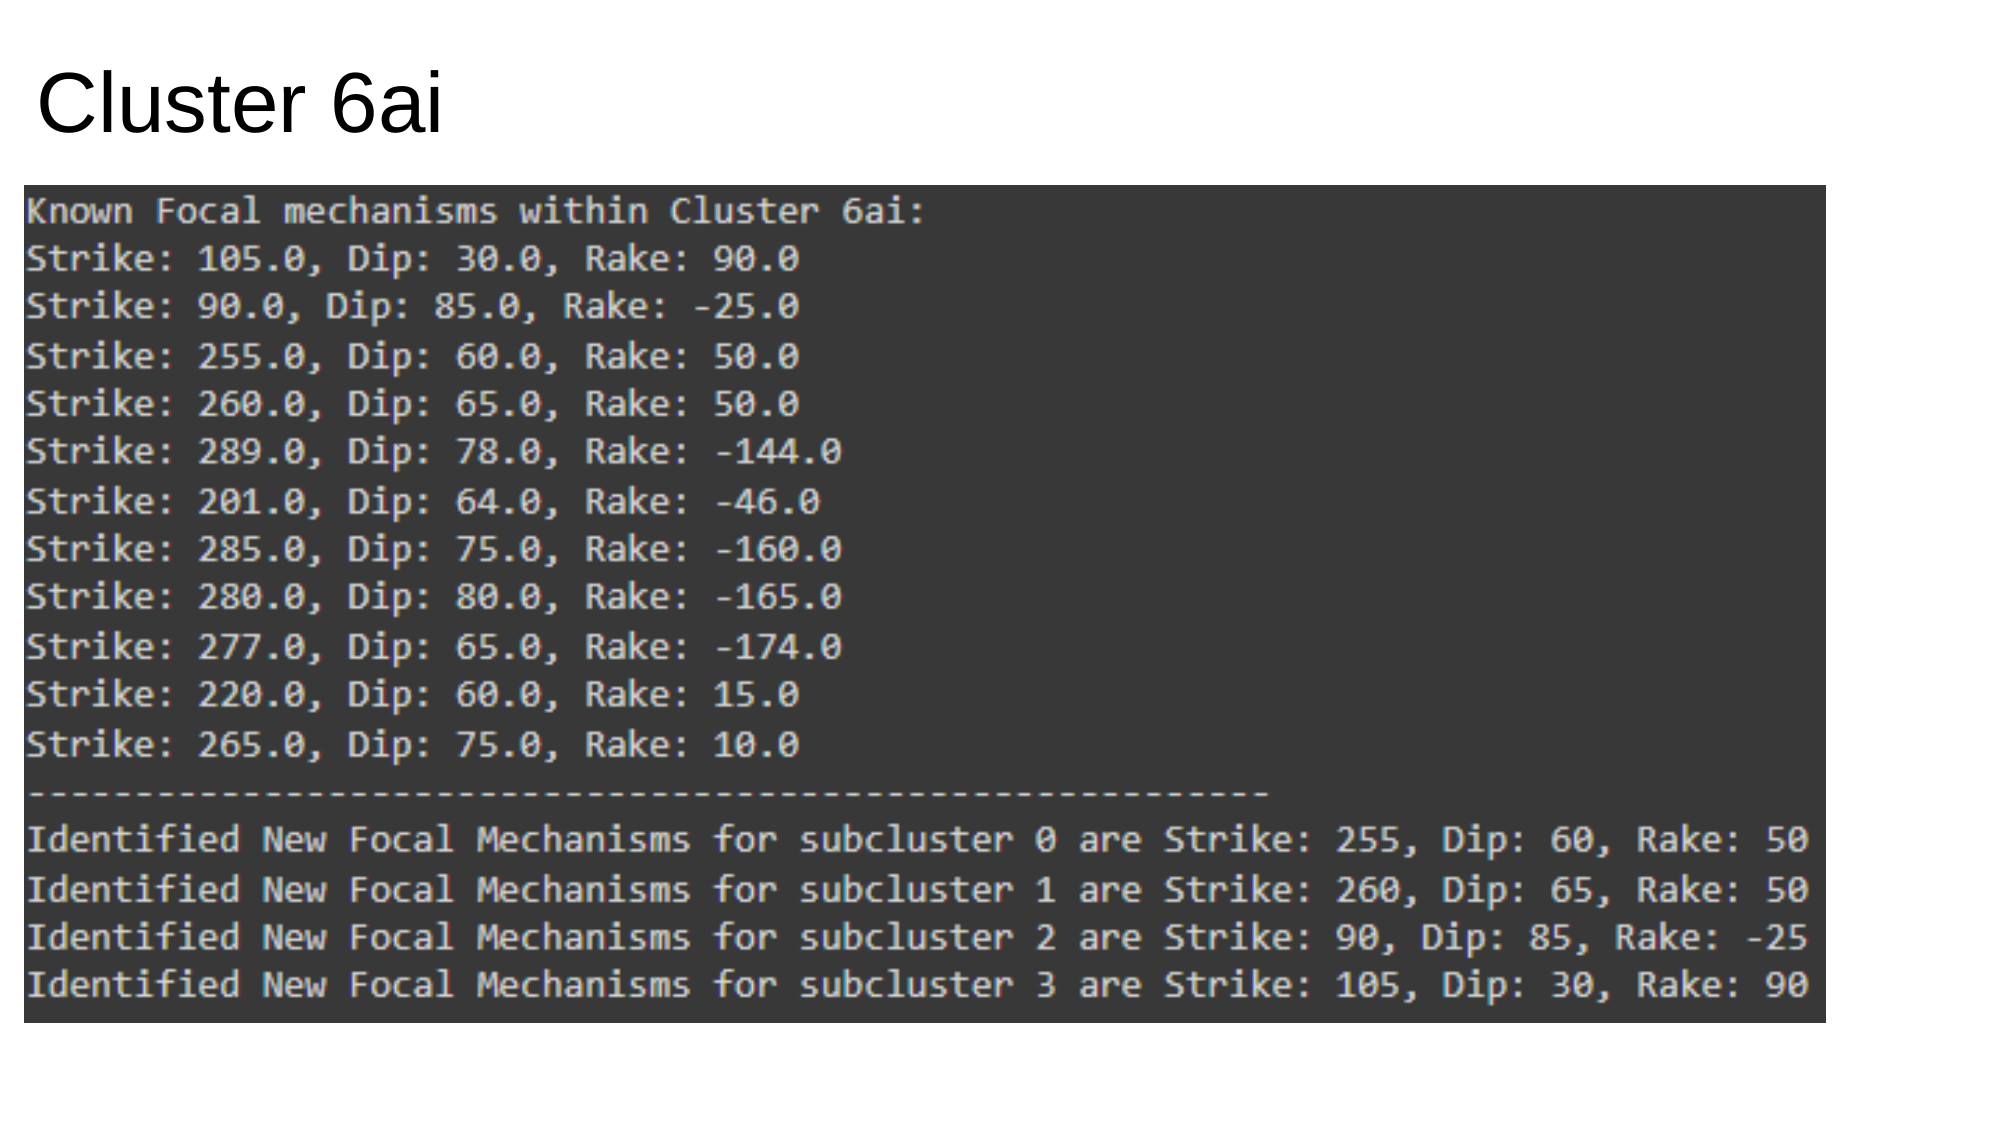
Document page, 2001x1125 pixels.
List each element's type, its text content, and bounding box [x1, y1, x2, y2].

title Cluster 6ai [21, 48, 1961, 162]
picture [24, 185, 1827, 1023]
